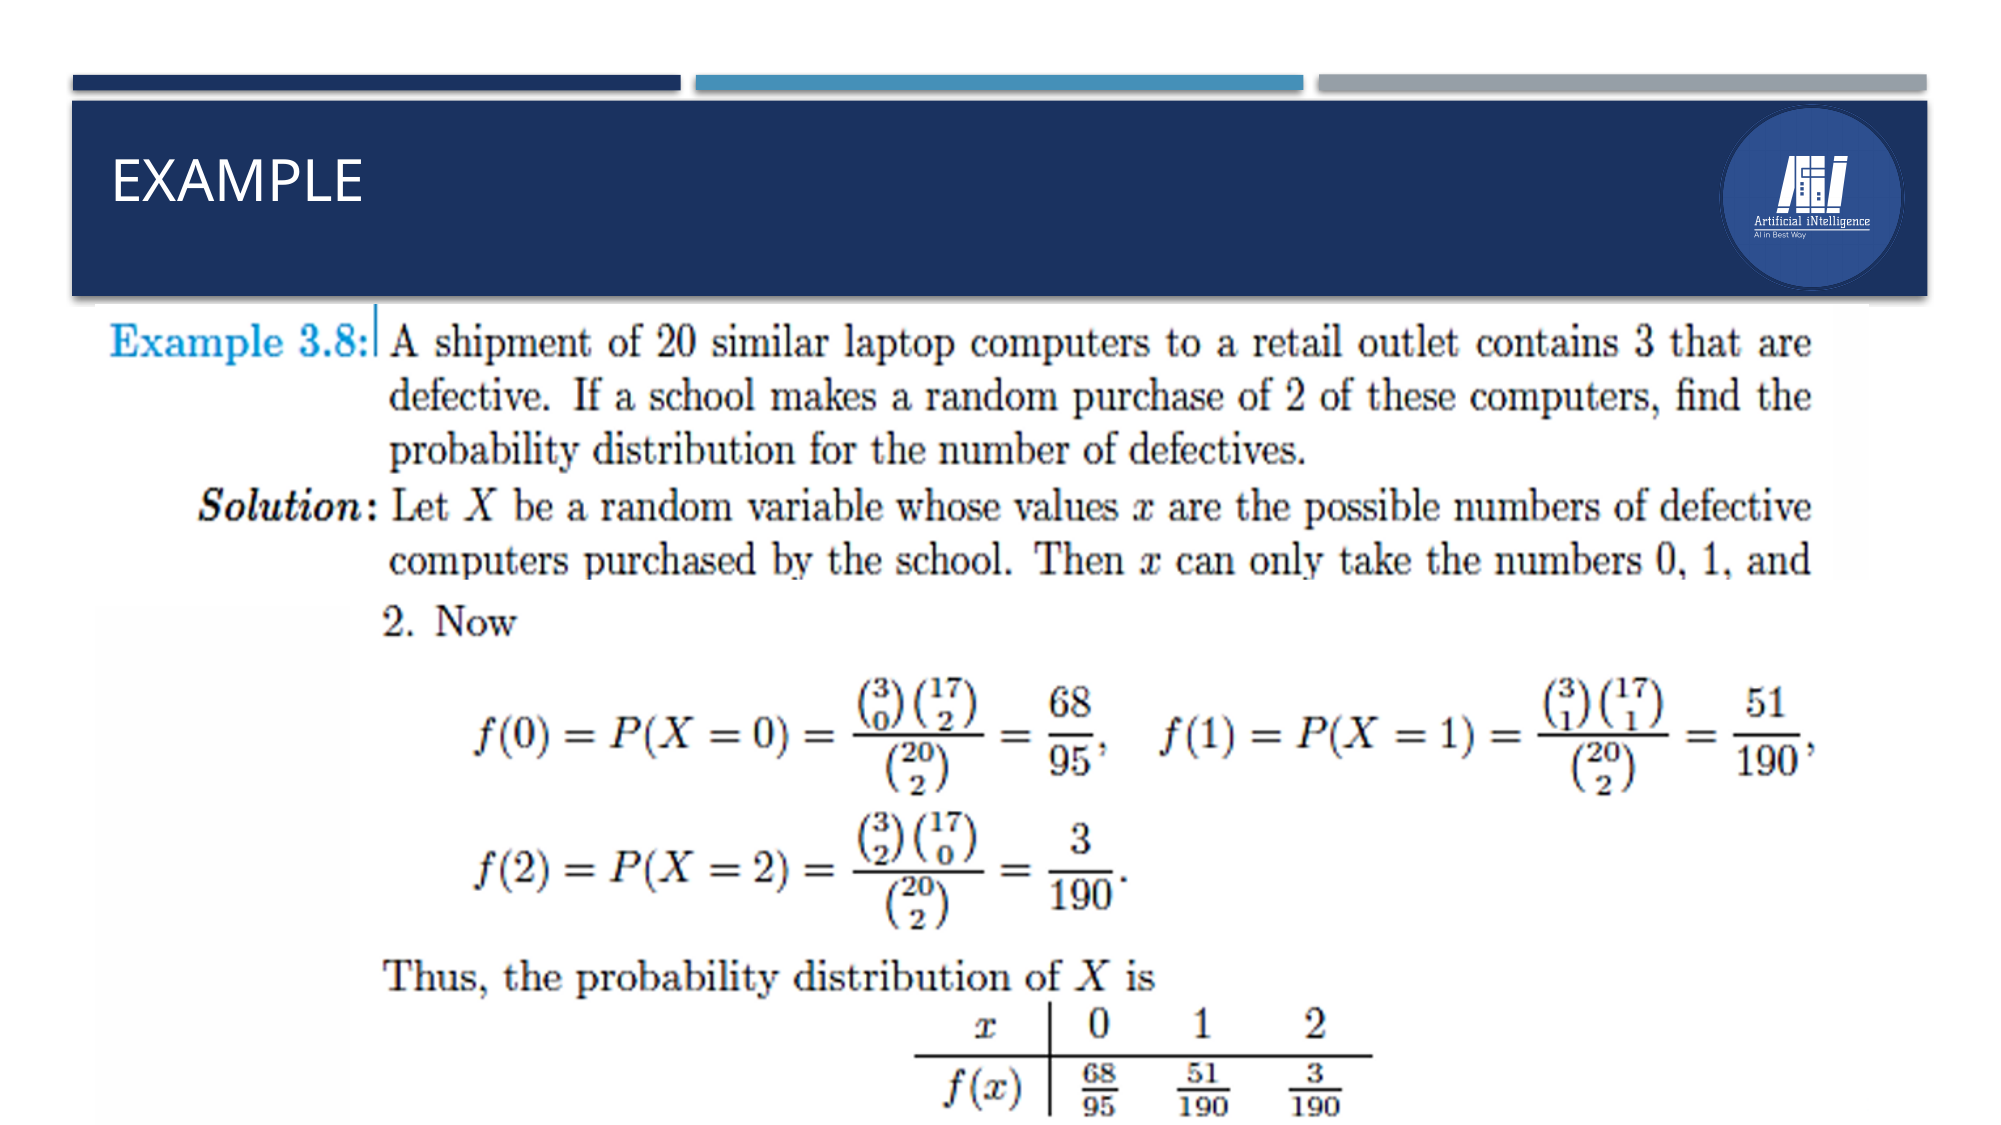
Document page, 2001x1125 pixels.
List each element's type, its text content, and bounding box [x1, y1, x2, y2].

picture [94, 303, 1869, 1125]
picture [1718, 104, 1906, 291]
title example [95, 53, 1905, 221]
